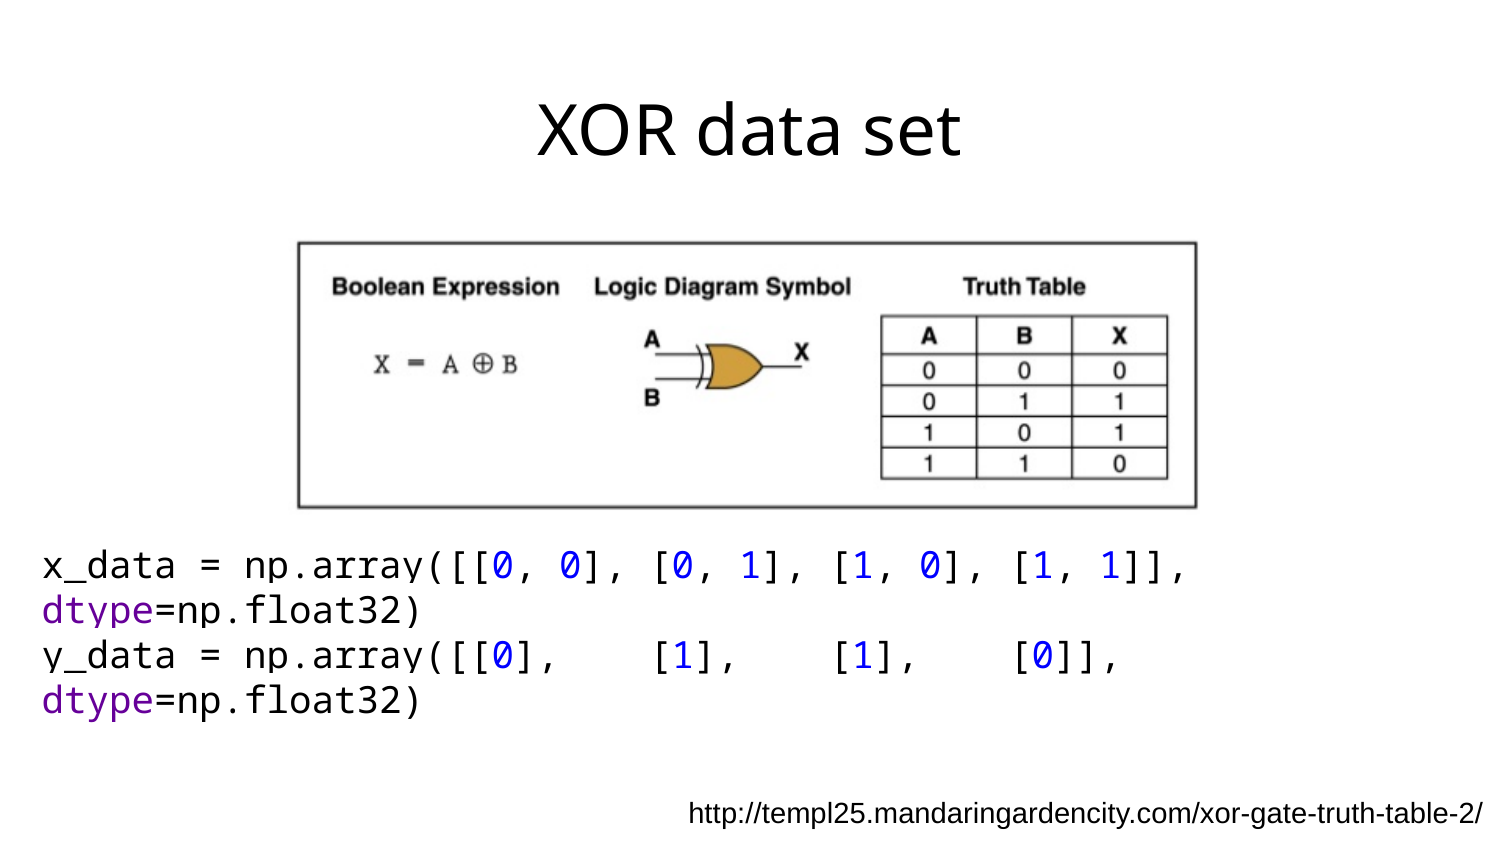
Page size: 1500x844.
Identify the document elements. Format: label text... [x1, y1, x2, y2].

text_box x_data = np.array([[0, 0], [0, 1], [1, 0], [1, 1]], dtype=np.float32) y_data = np.array([[0], [1], [1], [0]], dtype=np.float32) [26, 545, 1500, 716]
text_box http://templ25.mandaringardencity.com/xor-gate-truth-table-2/ [673, 740, 1500, 844]
picture [288, 231, 1212, 522]
title XOR data set [0, 21, 1500, 233]
